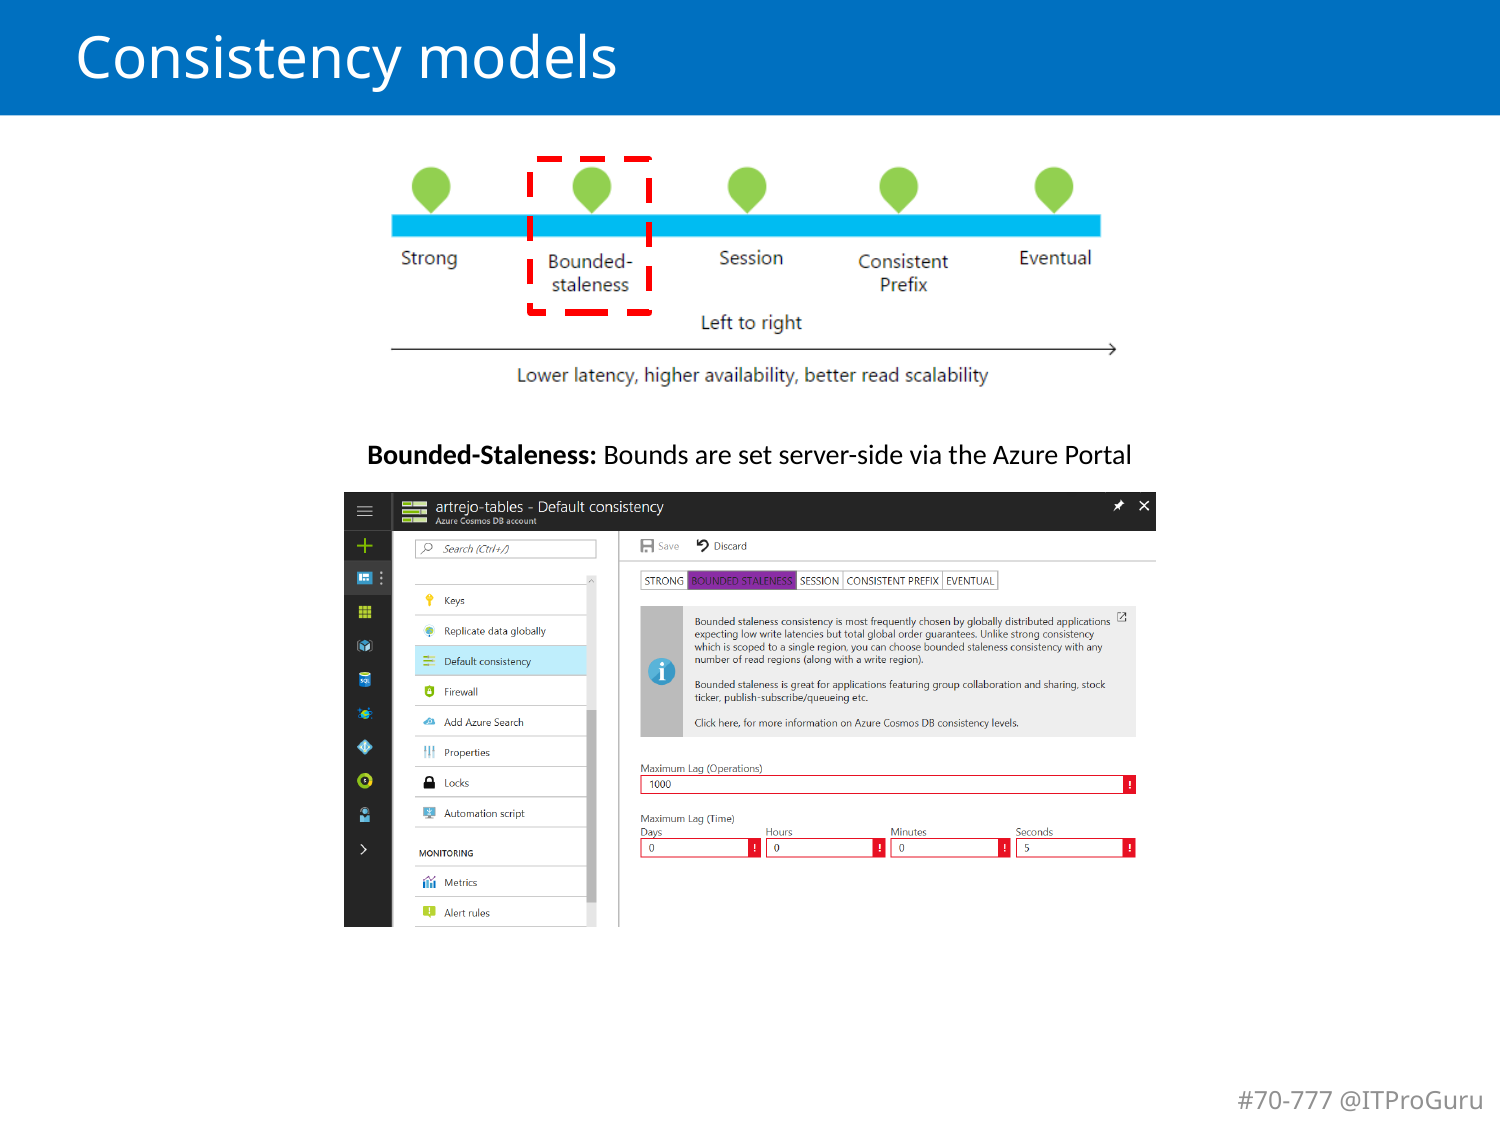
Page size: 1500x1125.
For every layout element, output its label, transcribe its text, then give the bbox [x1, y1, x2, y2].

text_box Bounded-Staleness: Bounds are set server-side via the Azure Portal [318, 436, 1182, 493]
text_box [528, 157, 651, 162]
picture [344, 492, 1156, 927]
title Consistency models [75, 0, 1351, 122]
picture [367, 163, 1133, 406]
